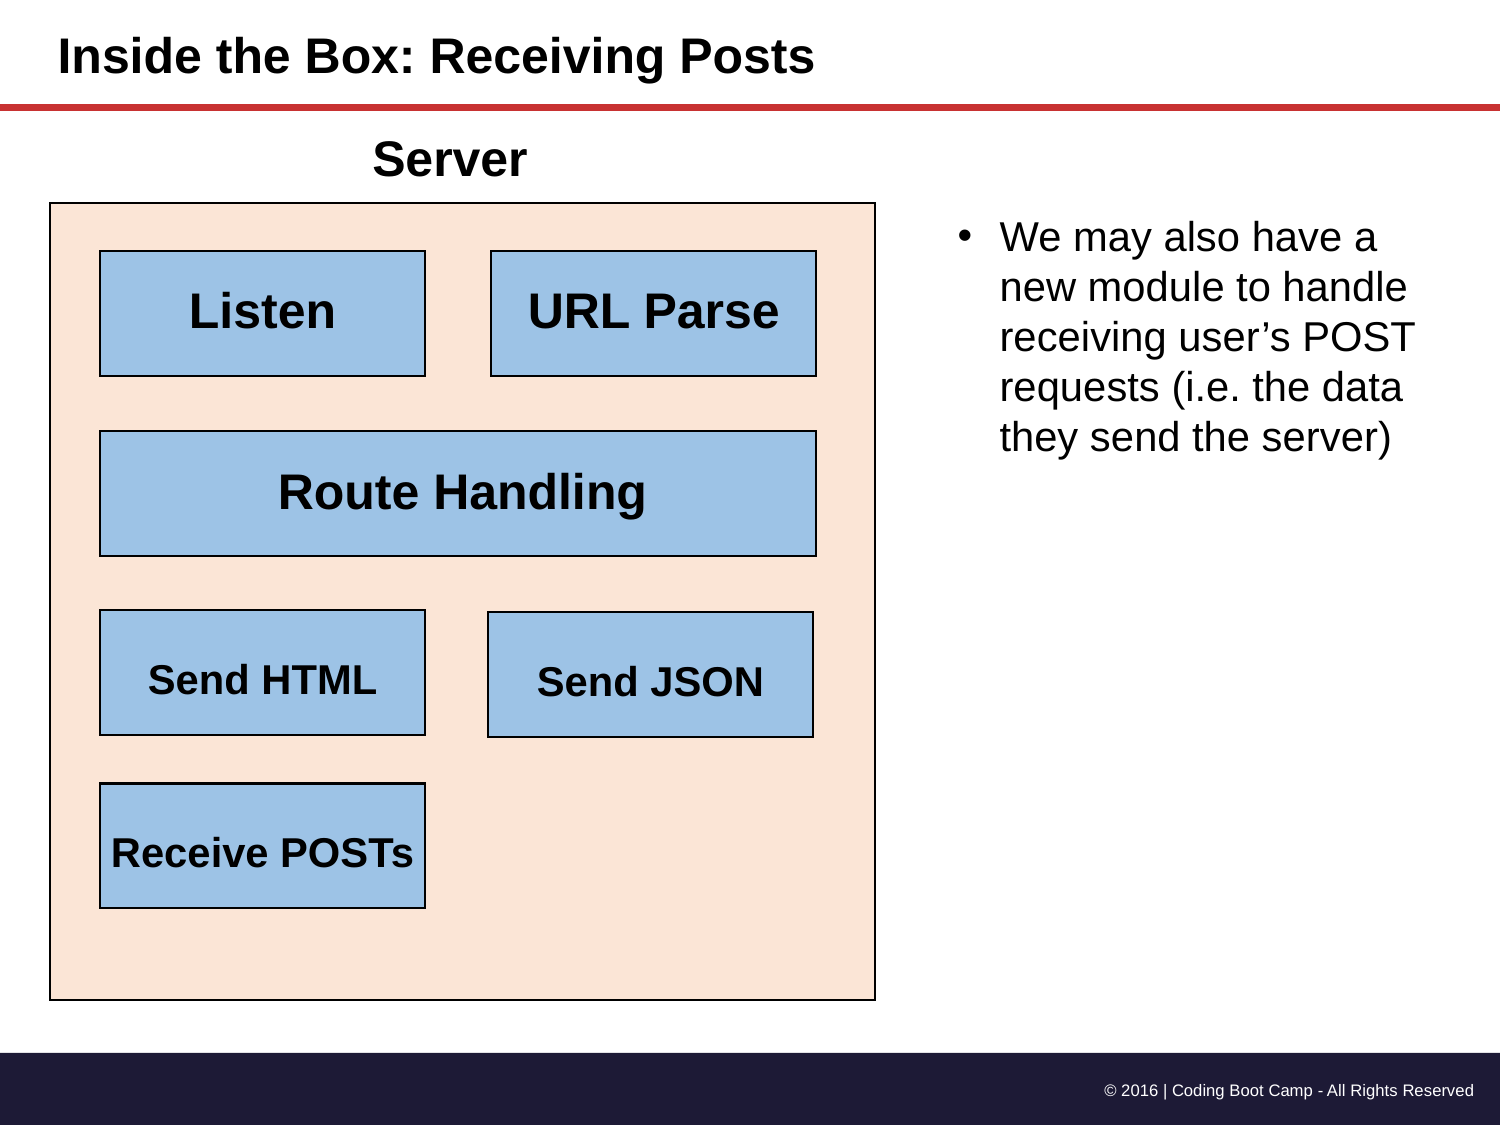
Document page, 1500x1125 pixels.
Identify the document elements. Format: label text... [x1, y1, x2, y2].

text_box [49, 202, 875, 271]
text_box [487, 712, 813, 738]
text_box [99, 431, 817, 557]
text_box [49, 347, 875, 647]
text_box [99, 250, 425, 271]
text_box We may also have a new module to handle receiving user’s POST requests (i.e. the data they send the server) [949, 202, 1463, 468]
text_box [491, 250, 817, 271]
text_box Receive POSTs [0, 818, 543, 884]
text_box [99, 884, 425, 909]
text_box [487, 612, 813, 647]
text_box URL Parse [373, 271, 934, 347]
text_box [99, 710, 425, 736]
text_box Inside the Box: Receiving Posts [50, 16, 913, 91]
text_box Route Handling [182, 452, 743, 527]
text_box [99, 347, 425, 376]
text_box Server [169, 118, 731, 194]
text_box [99, 783, 425, 818]
text_box [491, 347, 817, 376]
text_box Listen [0, 271, 373, 347]
text_box Send HTML [0, 645, 487, 710]
text_box [49, 710, 875, 1000]
text_box [99, 610, 425, 645]
text_box Send JSON [370, 647, 931, 712]
